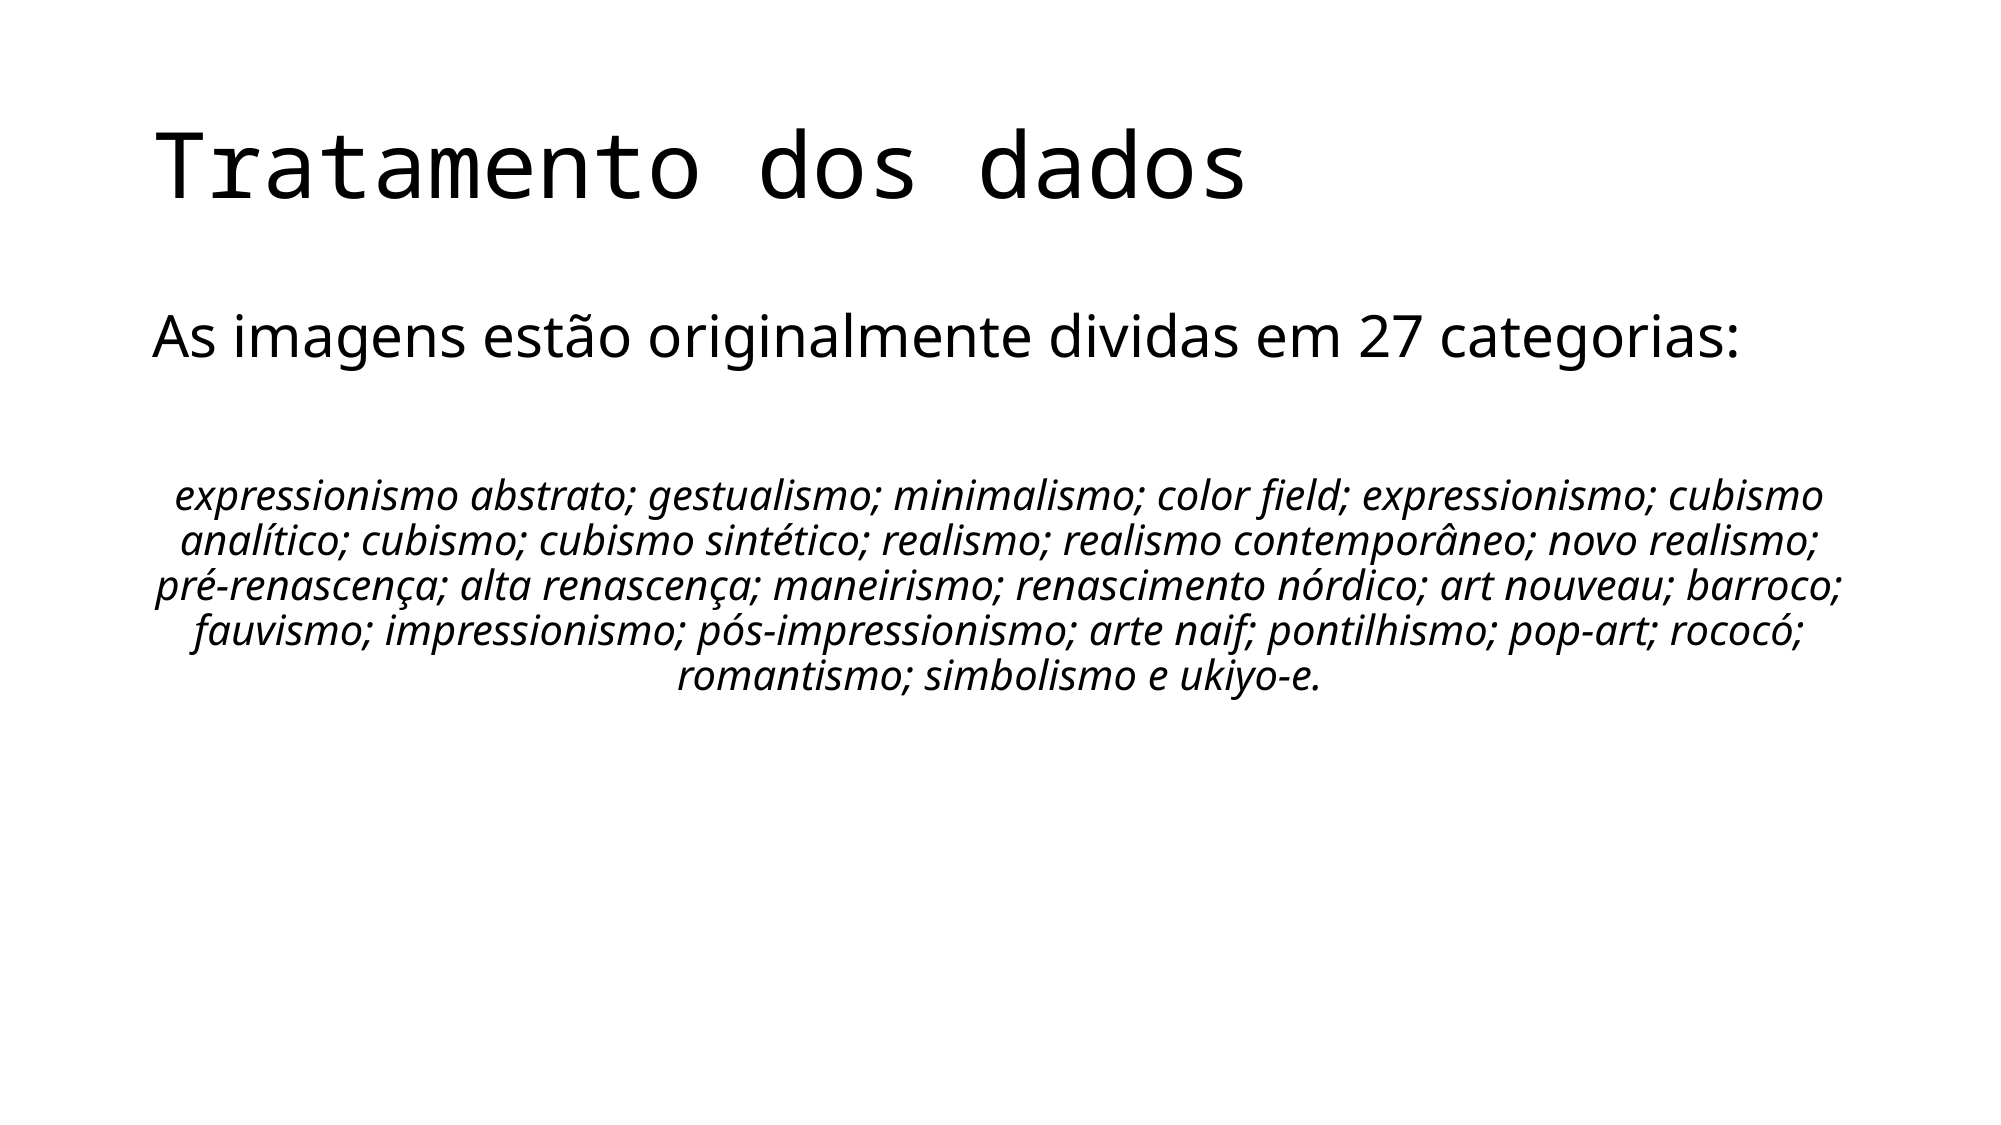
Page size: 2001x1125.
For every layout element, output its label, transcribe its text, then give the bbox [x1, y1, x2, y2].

list As imagens estão originalmente dividas em 27 categorias: expressionismo abstrato; gestualismo; minimalismo; color field; expressionismo; cubismo analítico; cubismo; cubismo sintético; realismo; realismo contemporâneo; novo realismo; pré-renascença; alta renascença; maneirismo; renascimento nórdico; art nouveau; barroco; fauvismo; impressionismo; pós-impressionismo; arte naif; pontilhismo; pop-art; rococó; romantismo; simbolismo e ukiyo-e. [137, 299, 1863, 1014]
title Tratamento dos dados [137, 59, 1863, 278]
